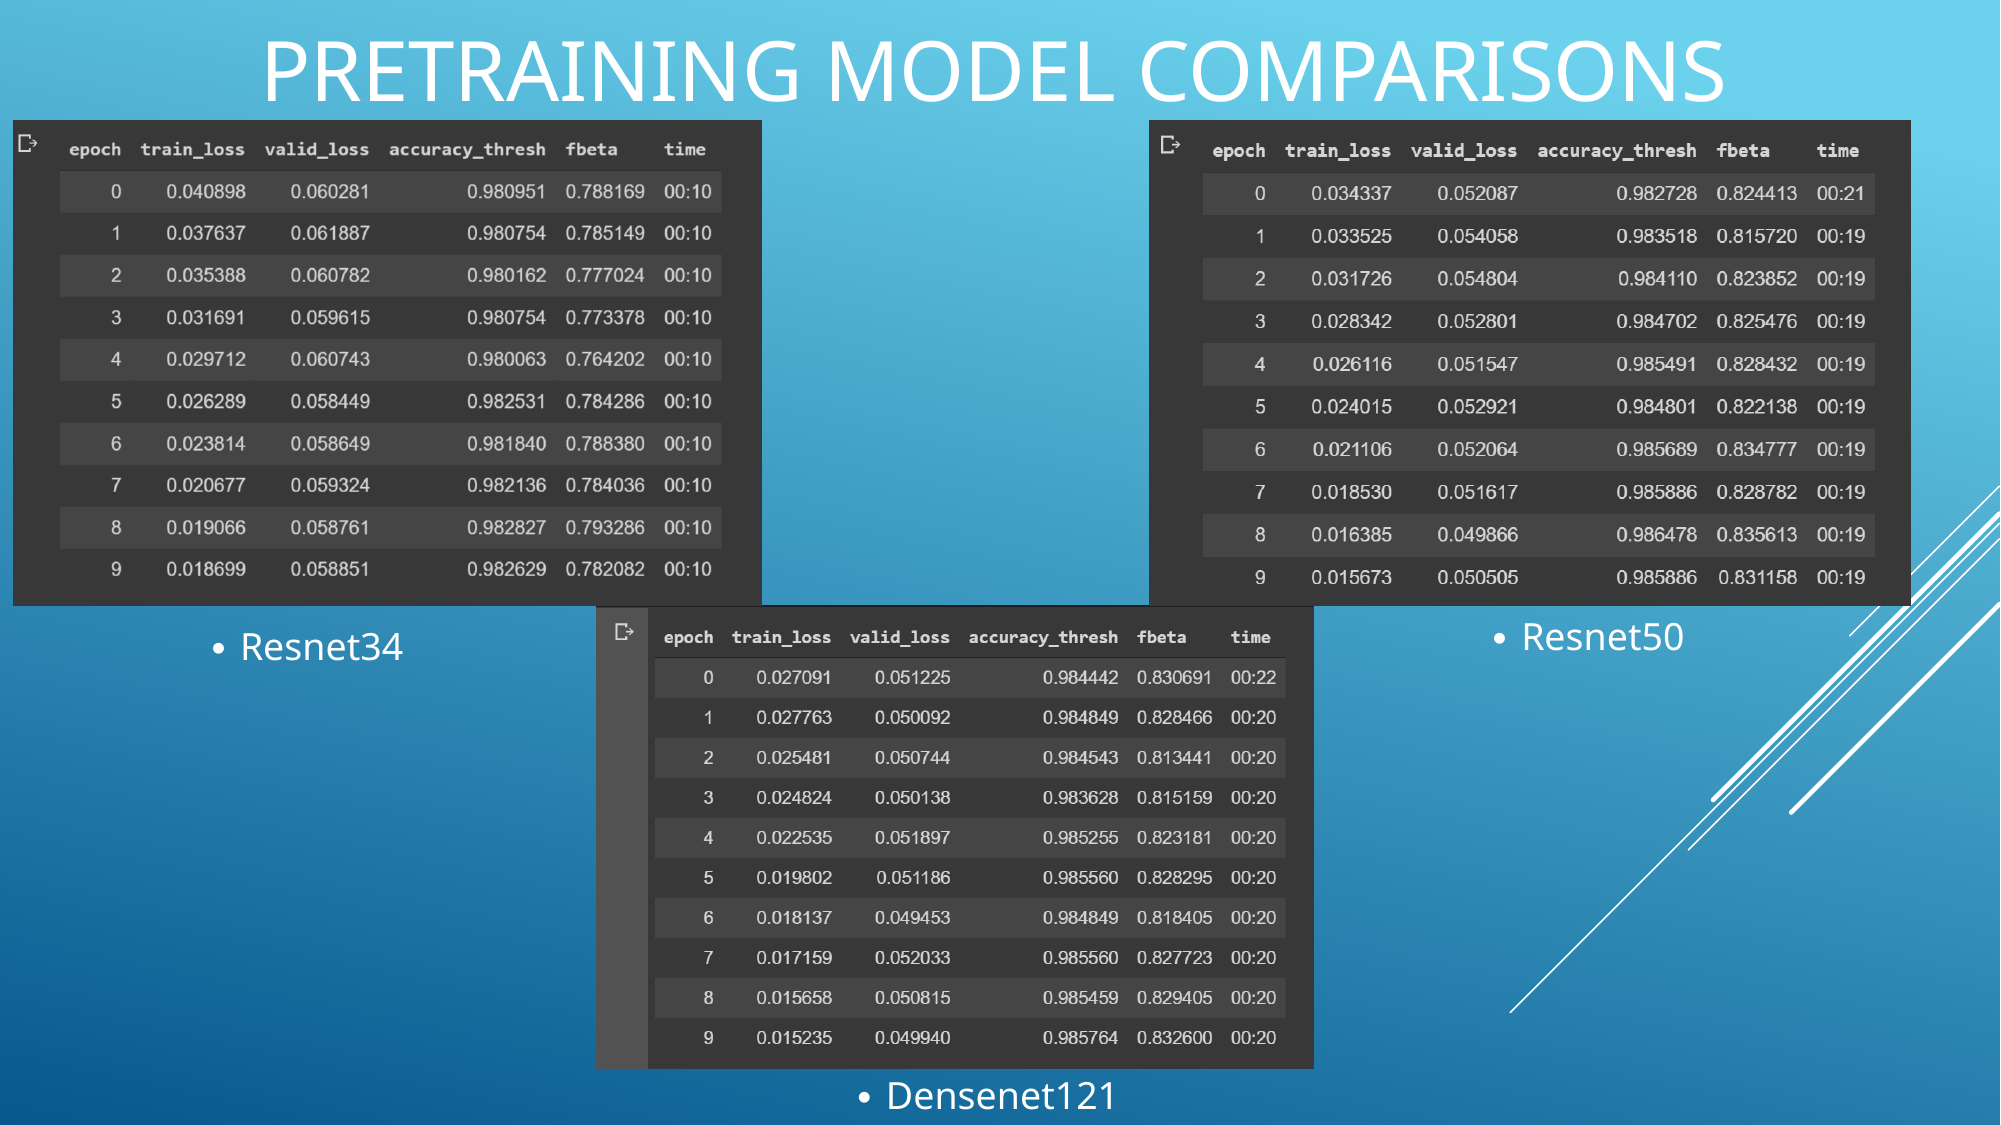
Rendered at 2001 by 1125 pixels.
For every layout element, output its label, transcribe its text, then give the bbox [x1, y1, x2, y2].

title Pretraining model comparisons [23, 0, 1944, 137]
text_box ∙ Densenet121 [837, 1069, 1190, 1125]
text_box ∙ Resnet34 [192, 615, 527, 676]
picture [13, 120, 1911, 1069]
text_box ∙ Resnet50 [1473, 606, 1808, 666]
